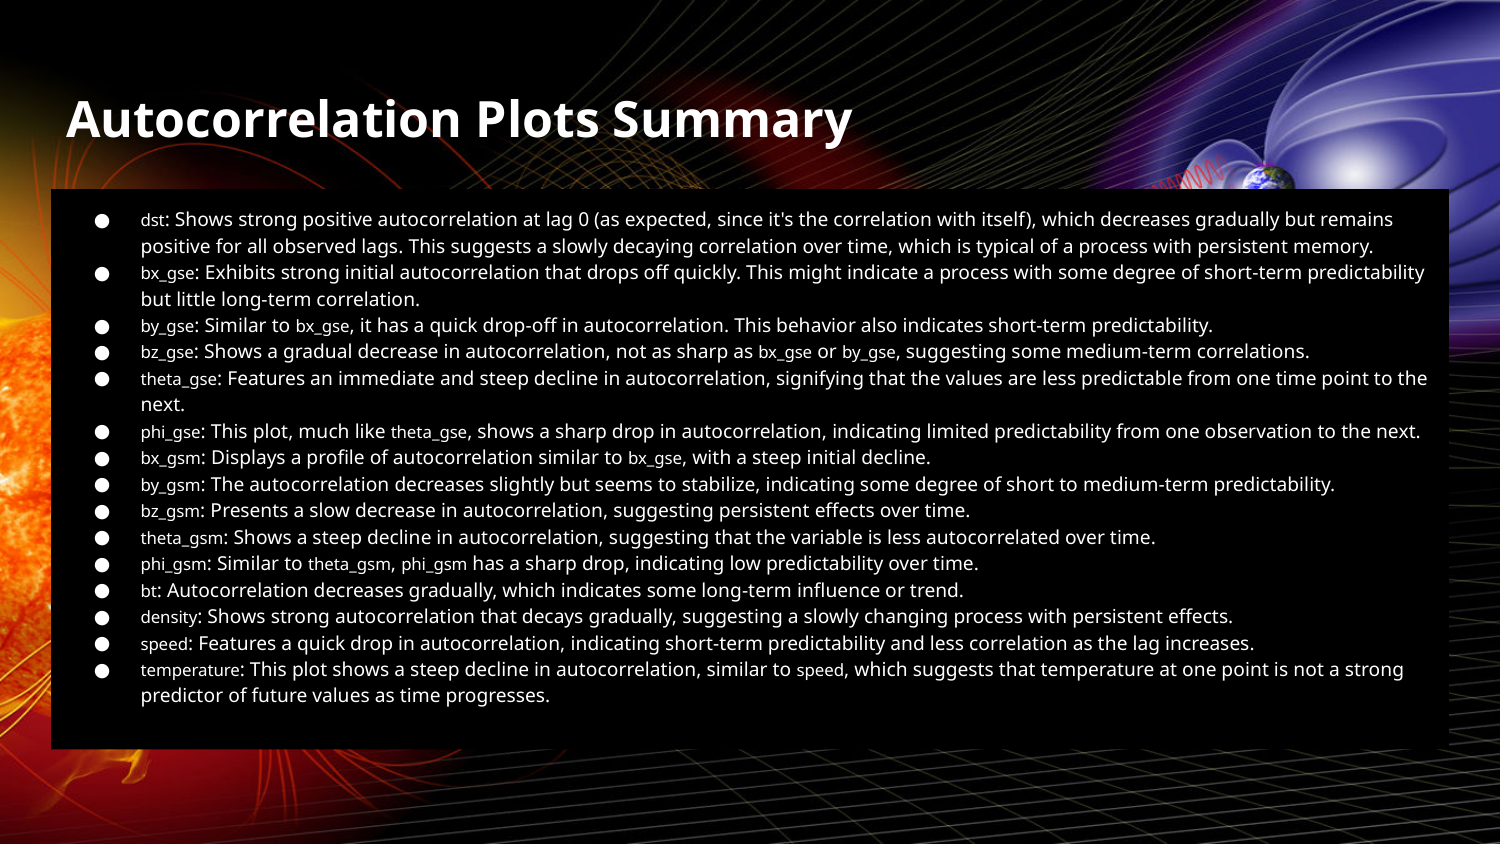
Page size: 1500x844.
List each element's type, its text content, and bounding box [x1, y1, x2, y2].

title Autocorrelation Plots Summary [51, 72, 1449, 167]
list dst: Shows strong positive autocorrelation at lag 0 (as expected, since it's the correlation with itself), which decreases gradually but remains positive for all observed lags. This suggests a slowly decaying correlation over time, which is typical of a process with persistent memory. bx_gse: Exhibits strong initial autocorrelation that drops off quickly. This might indicate a process with some degree of short-term predictability but little long-term correlation. by_gse: Similar to bx_gse, it has a quick drop-off in autocorrelation. This behavior also indicates short-term predictability. bz_gse: Shows a gradual decrease in autocorrelation, not as sharp as bx_gse or by_gse, suggesting some medium-term correlations. theta_gse: Features an immediate and steep decline in autocorrelation, signifying that the values are less predictable from one time point to the next. phi_gse: This plot, much like theta_gse, shows a sharp drop in autocorrelation, indicating limited predictability from one observation to the next. bx_gsm: Displays a profile of autocorrelation similar to bx_gse, with a steep initial decline. by_gsm: The autocorrelation decreases slightly but seems to stabilize, indicating some degree of short to medium-term predictability. bz_gsm: Presents a slow decrease in autocorrelation, suggesting persistent effects over time. theta_gsm: Shows a steep decline in autocorrelation, suggesting that the variable is less autocorrelated over time. phi_gsm: Similar to theta_gsm, phi_gsm has a sharp drop, indicating low predictability over time. bt: Autocorrelation decreases gradually, which indicates some long-term influence or trend. density: Shows strong autocorrelation that decays gradually, suggesting a slowly changing process with persistent effects. speed: Features a quick drop in autocorrelation, indicating short-term predictability and less correlation as the lag increases. temperature: This plot shows a steep decline in autocorrelation, similar to speed, which suggests that temperature at one point is not a strong predictor of future values as time progresses. [51, 189, 1449, 750]
picture [0, 0, 1500, 844]
